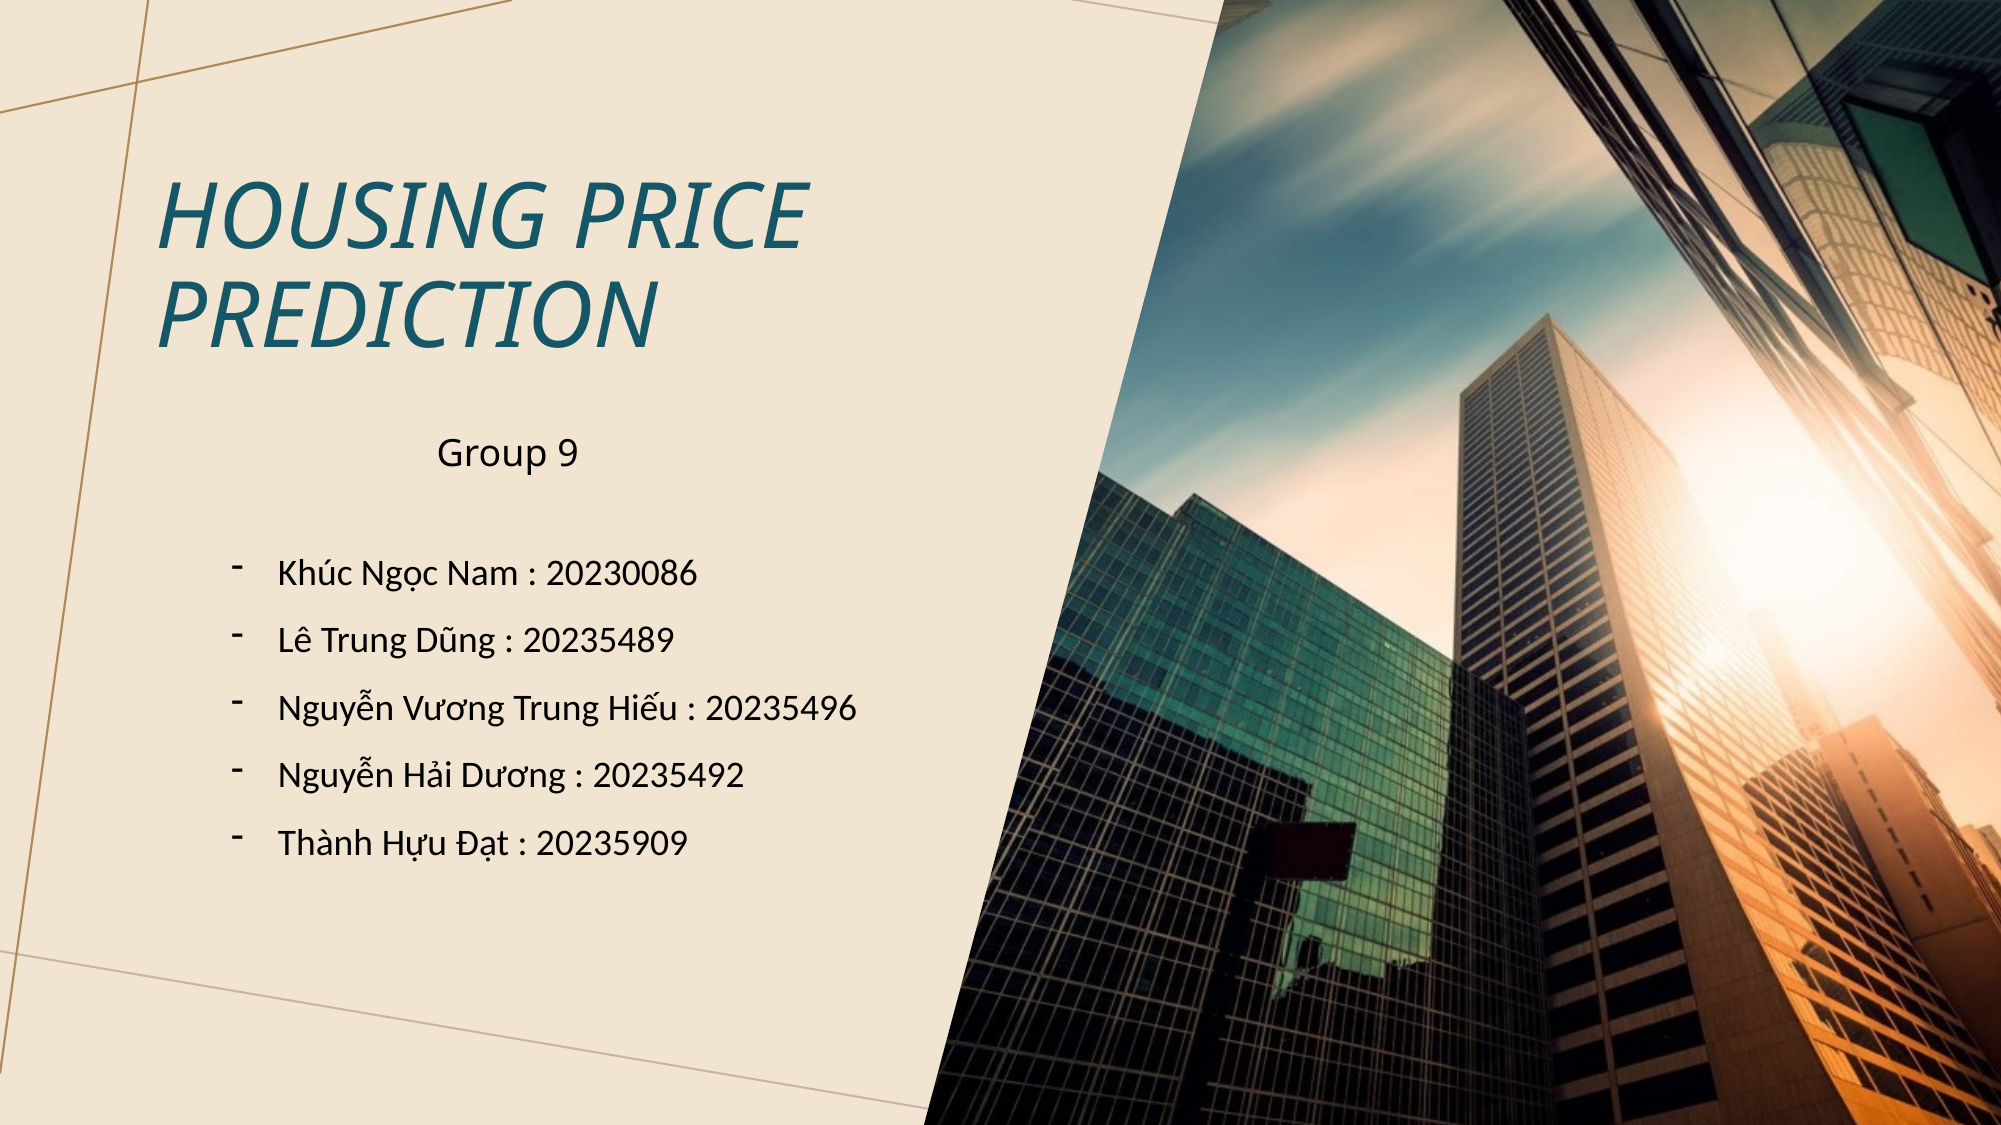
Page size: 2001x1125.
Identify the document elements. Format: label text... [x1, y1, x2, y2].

text_box Group 9 [203, 421, 799, 481]
title HOUSING PRICE PREDICTION [140, 79, 922, 375]
text_box Khúc Ngọc Nam : 20230086 Lê Trung Dũng : 20235489 Nguyễn Vương Trung Hiếu : 20235496 Nguyễn Hải Dương : 20235492 Thành Hựu Đạt : 20235909 [216, 517, 922, 870]
picture [922, 0, 2001, 1125]
